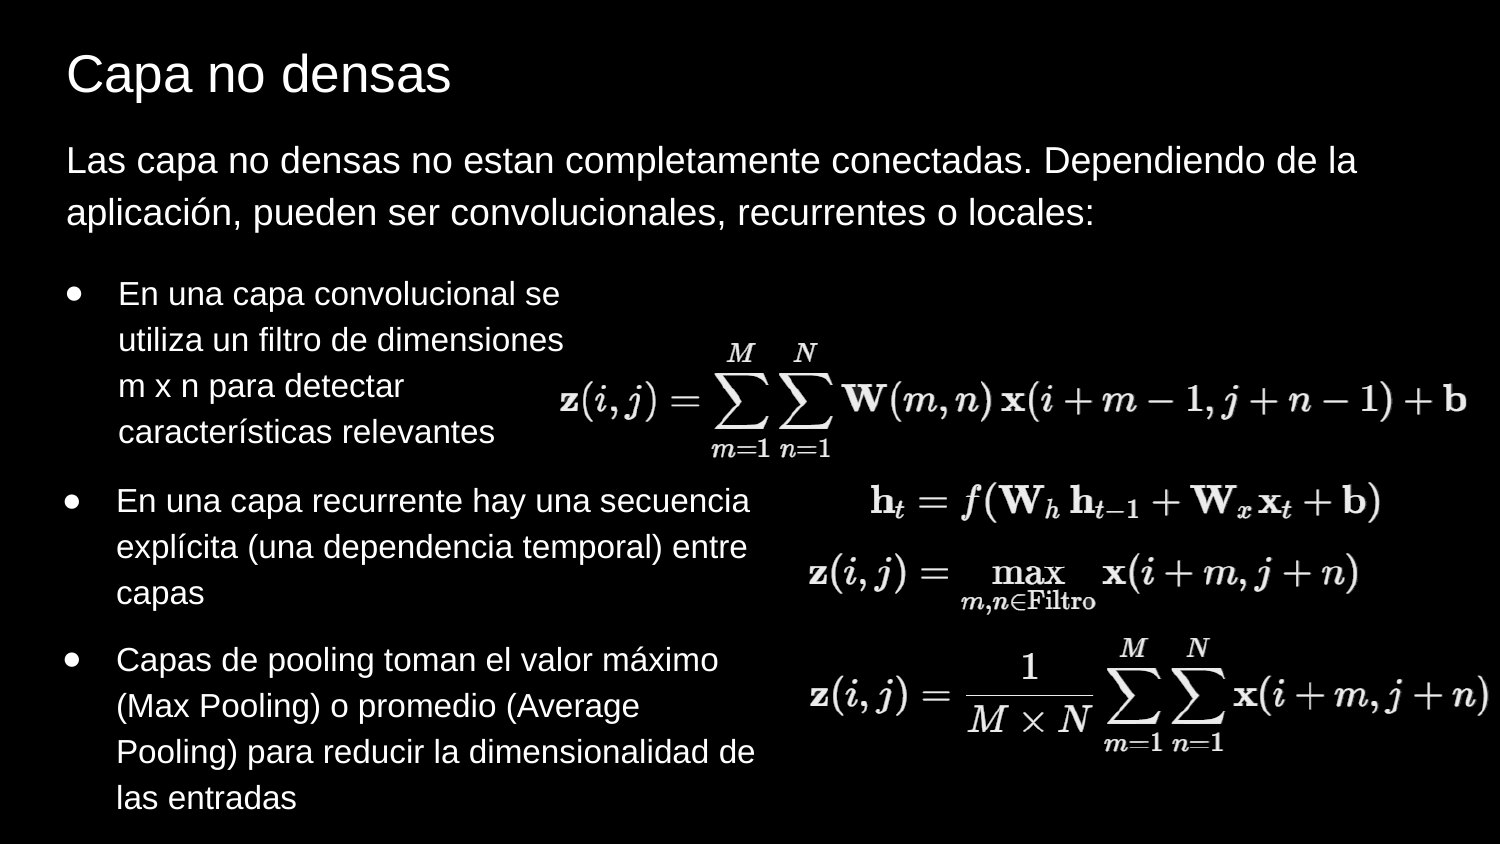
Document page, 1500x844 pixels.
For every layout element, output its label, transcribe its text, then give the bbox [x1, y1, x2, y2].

title Capa no densas [51, 24, 1449, 114]
text_box En una capa recurrente hay una secuencia explícita (una dependencia temporal) entre capas Capas de pooling toman el valor máximo (Max Pooling) o promedio (Average Pooling) para reducir la dimensionalidad de las entradas [26, 458, 786, 831]
text_box En una capa convolucional se utiliza un filtro de dimensiones m x n para detectar características relevantes [28, 251, 589, 458]
list Las capa no densas no estan completamente conectadas. Dependiendo de la aplicación, pueden ser convolucionales, recurrentes o locales: [51, 114, 1449, 260]
picture [549, 335, 1500, 766]
